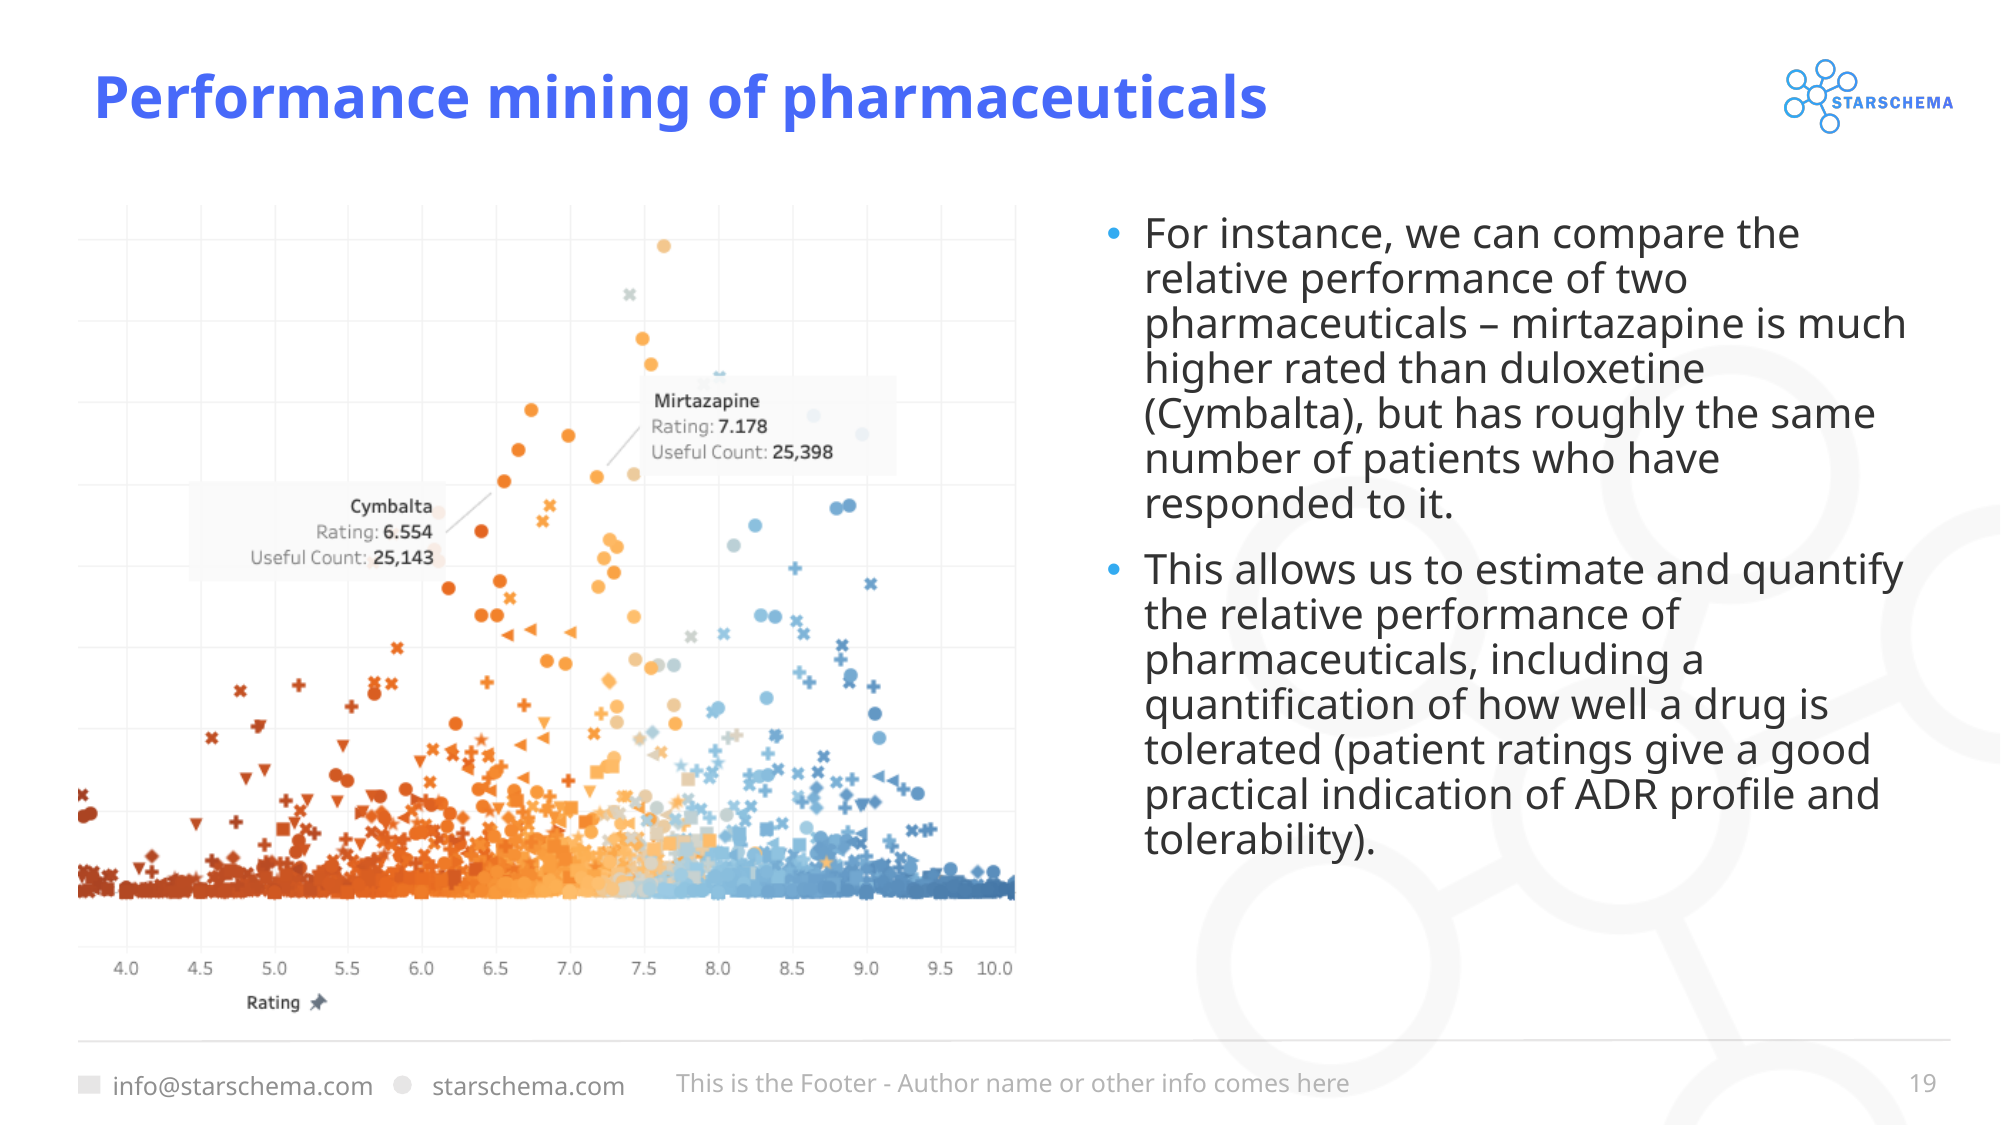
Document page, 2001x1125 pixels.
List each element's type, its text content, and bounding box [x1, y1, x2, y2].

footer This is the Footer - Author name or other info comes here [660, 1062, 1693, 1107]
title Performance mining of pharmaceuticals [78, 59, 1755, 140]
picture [1784, 59, 1953, 134]
slide_number 19 [1772, 1062, 1953, 1107]
list For instance, we can compare the relative performance of two pharmaceuticals – mirtazapine is much higher rated than duloxetine (Cymbalta), but has roughly the same number of patients who have responded to it. This allows us to estimate and quantify the relative performance of pharmaceuticals, including a quantification of how well a drug is tolerated (patient ratings give a good practical indication of ADR profile and tolerability). [1091, 205, 1953, 996]
picture [77, 205, 1025, 1030]
